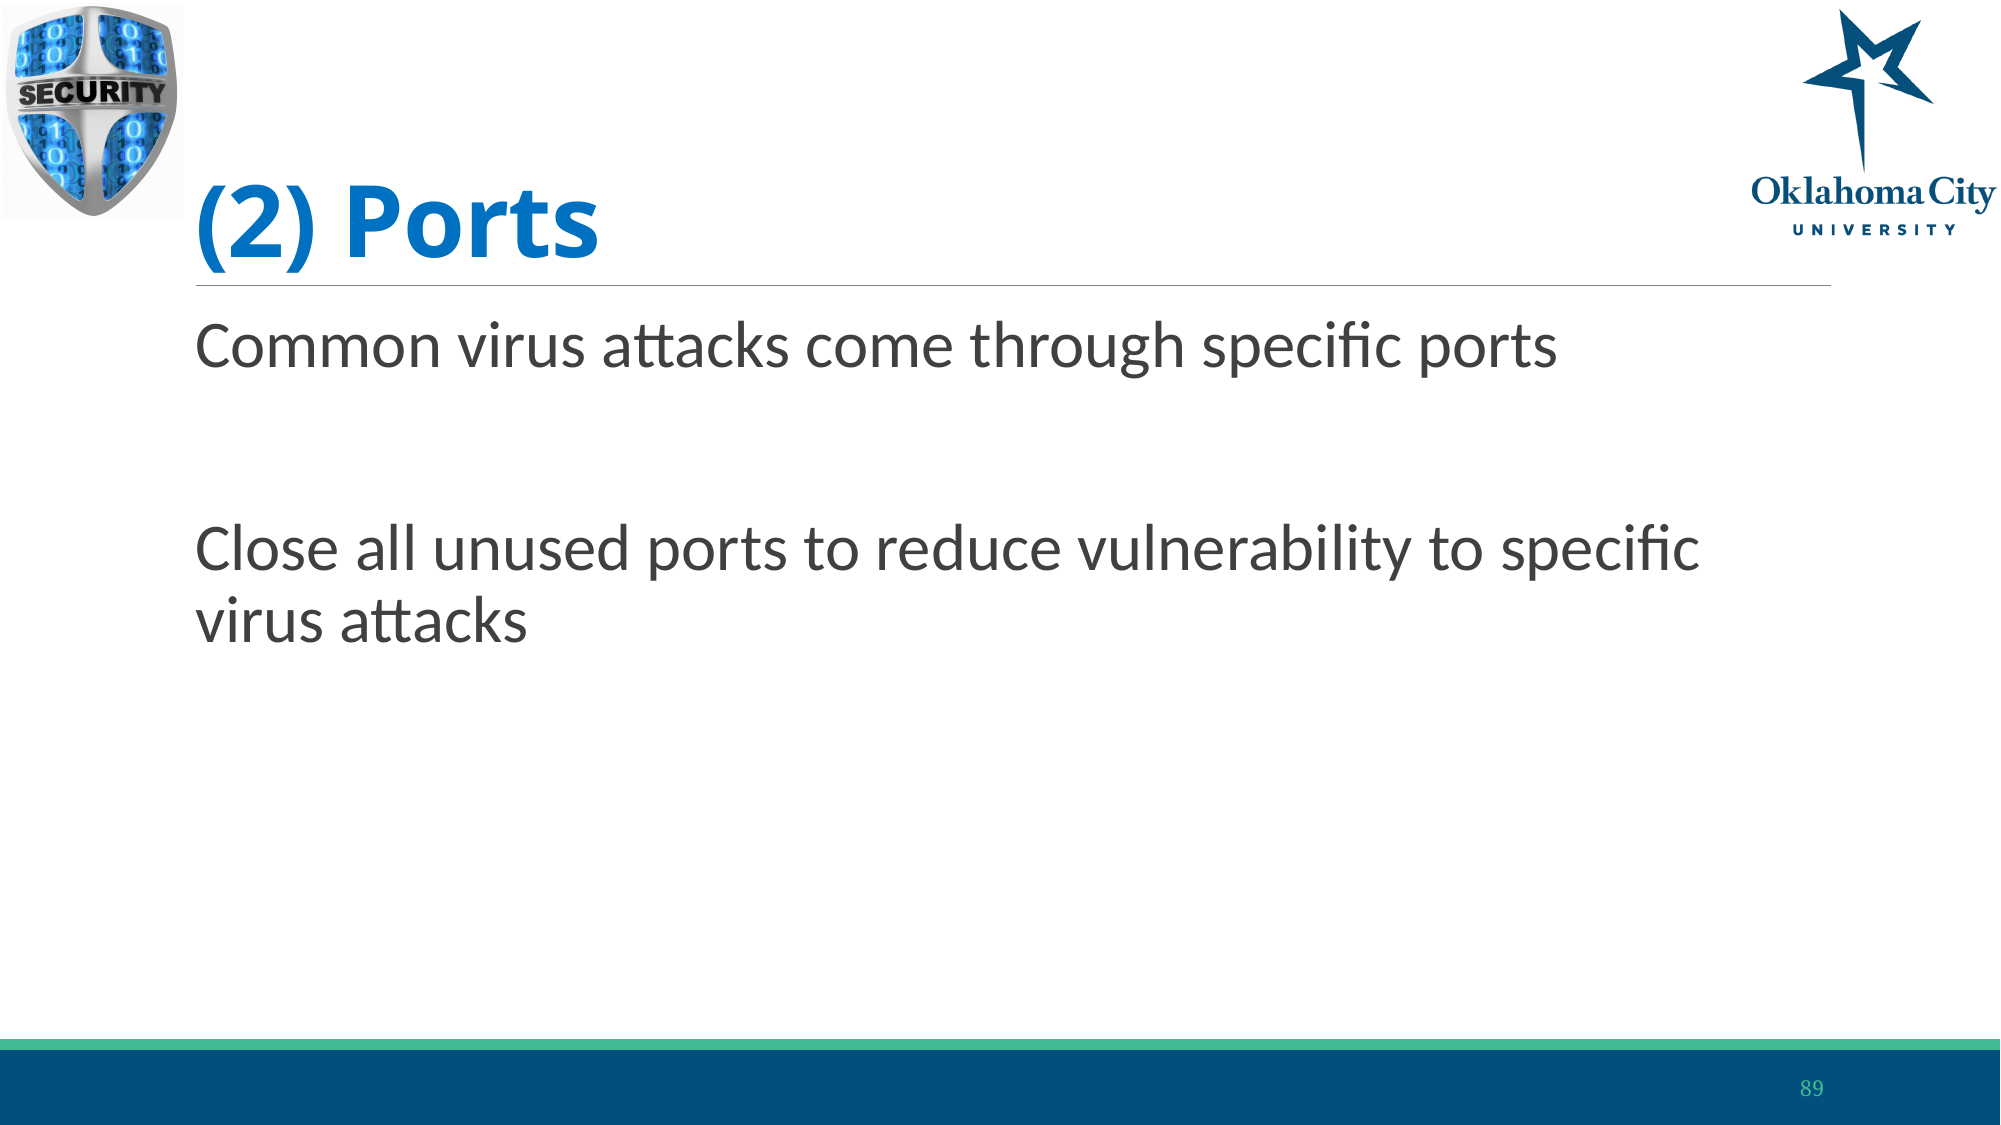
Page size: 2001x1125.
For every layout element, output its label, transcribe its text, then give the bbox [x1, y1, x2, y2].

picture [2, 3, 183, 221]
list Common virus attacks come through specific ports Close all unused ports to reduce vulnerability to specific virus attacks [180, 302, 1830, 963]
picture [1740, 0, 2001, 246]
slide_number 89 [1624, 1059, 1840, 1120]
title (2) Ports [180, 47, 1830, 285]
